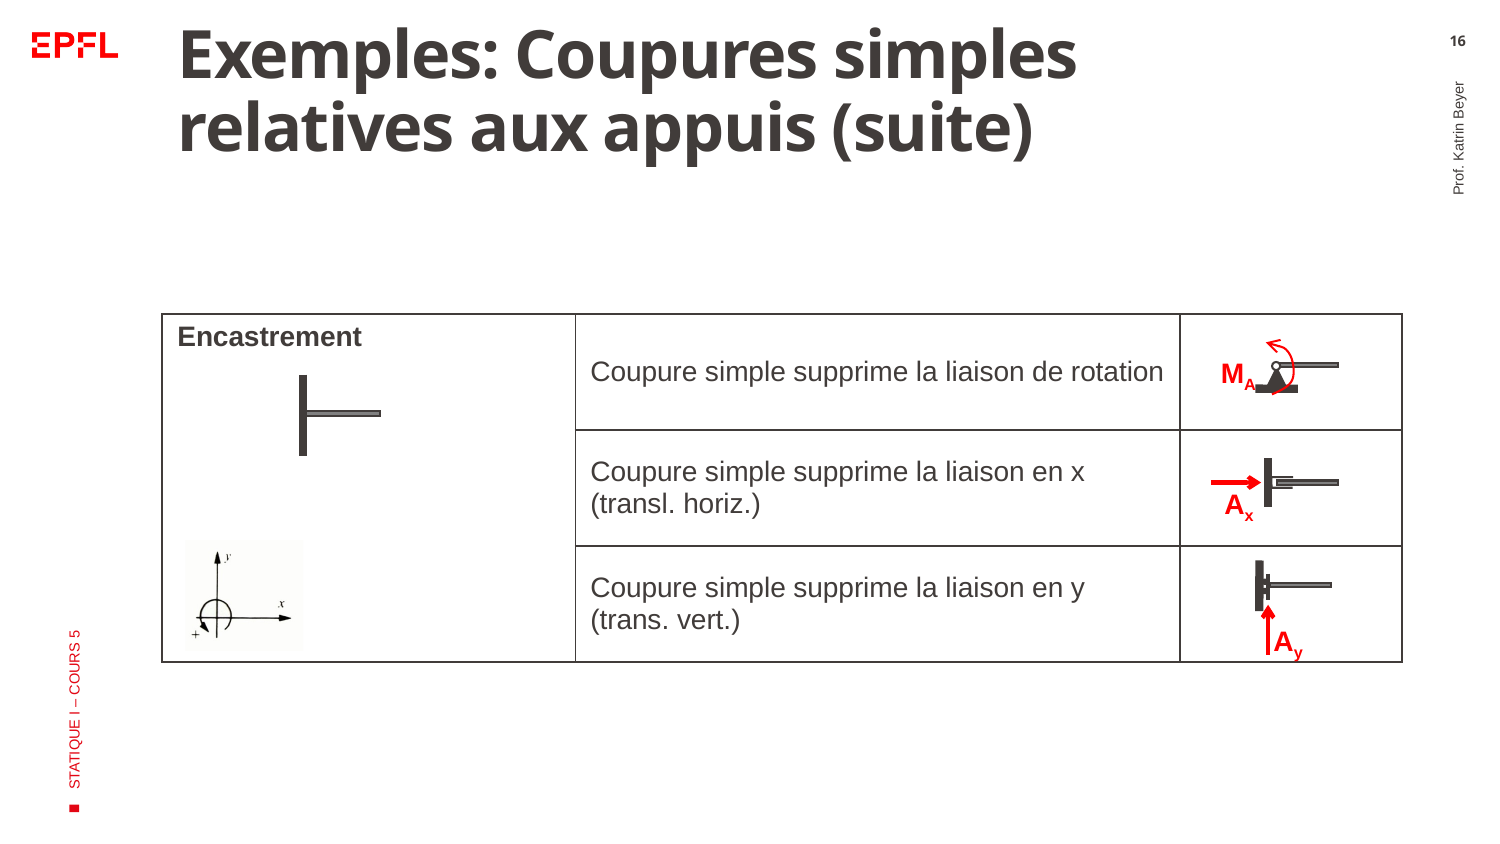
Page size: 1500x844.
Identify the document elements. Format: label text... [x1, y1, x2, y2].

table_cell Coupure simple supprime la liaison en x (transl. horiz.) [576, 431, 1179, 545]
table_cell [1181, 431, 1401, 545]
table_cell [1181, 547, 1401, 661]
slide_number 16 [1415, 32, 1500, 59]
table_header Encastrement [163, 315, 575, 661]
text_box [303, 374, 381, 456]
footer Prof. Katrin Beyer [1415, 59, 1500, 641]
picture [21, 21, 129, 69]
table_header Coupure simple supprime la liaison de rotation [576, 315, 1179, 429]
title Exemples: Coupures simples relatives aux appuis (suite) [148, 21, 1300, 198]
table_header [1181, 315, 1401, 429]
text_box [1259, 560, 1331, 655]
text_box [1215, 342, 1338, 395]
picture [185, 540, 304, 651]
table_cell Coupure simple supprime la liaison en y (trans. vert.) [576, 547, 1179, 661]
slide_number STATIQUE I – COURS 5 [0, 256, 149, 805]
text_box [1210, 458, 1338, 514]
